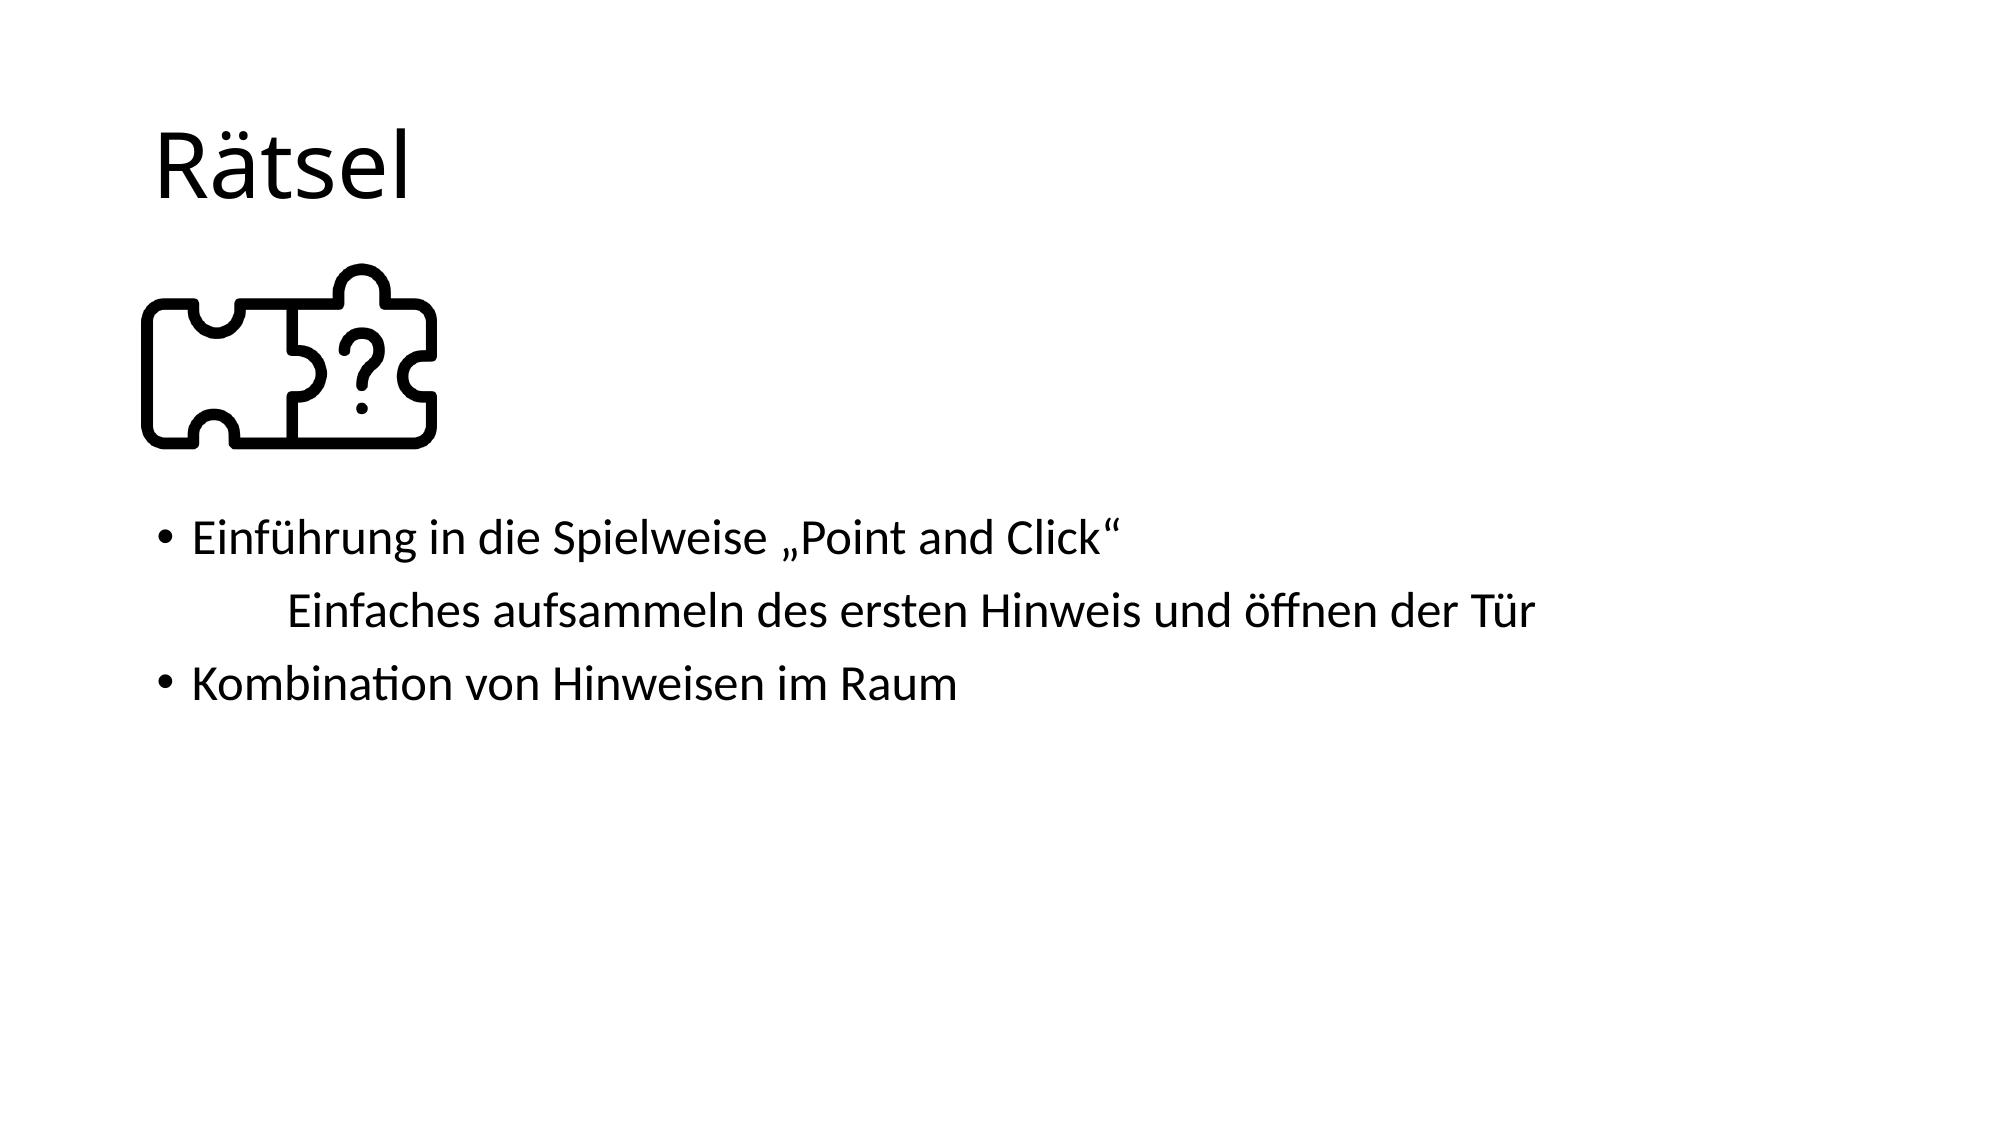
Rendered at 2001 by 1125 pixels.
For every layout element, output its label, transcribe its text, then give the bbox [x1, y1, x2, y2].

picture [141, 208, 437, 504]
title Rätsel [137, 59, 1863, 278]
list Einführung in die Spielweise „Point and Click“ Einfaches aufsammeln des ersten Hinweis und öffnen der Tür Kombination von Hinweisen im Raum [141, 503, 1867, 795]
